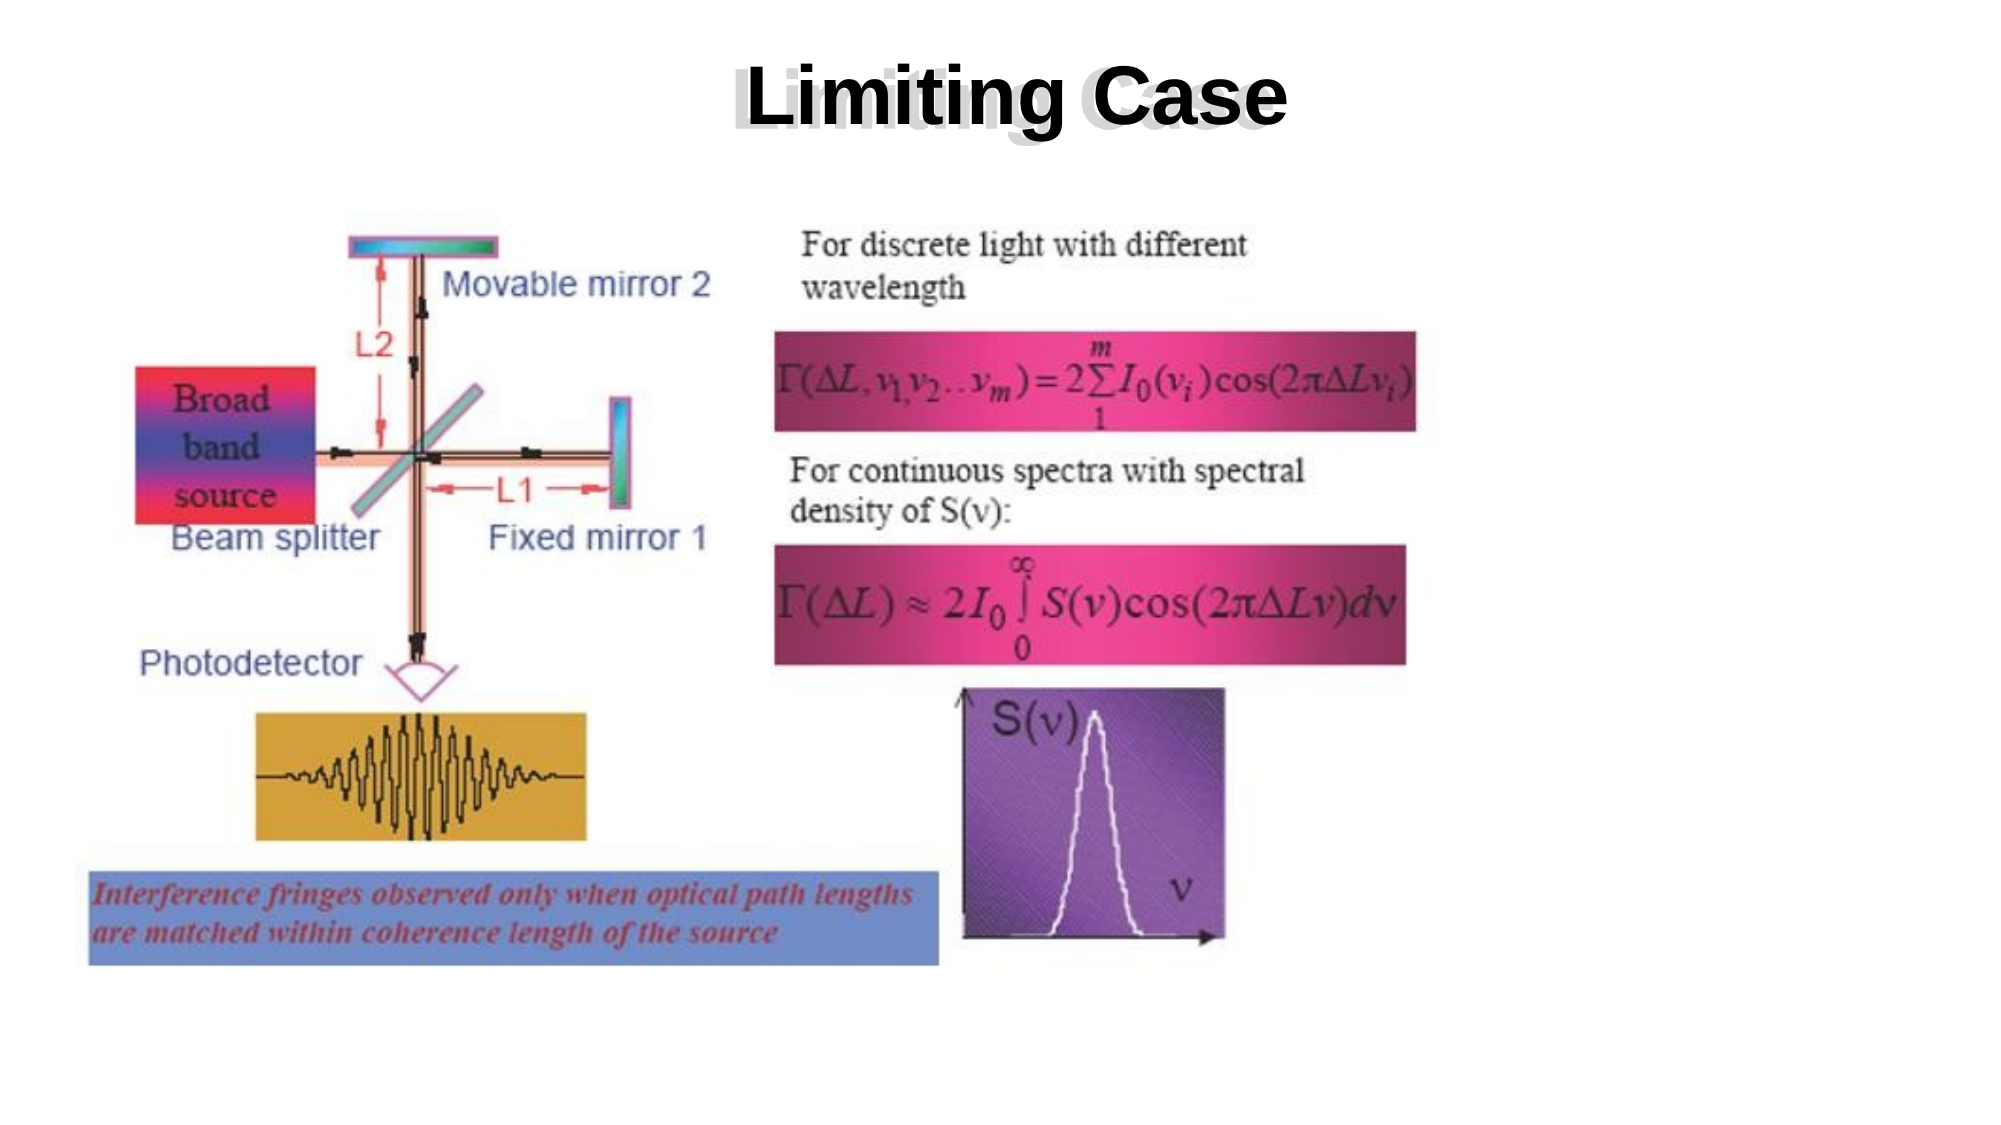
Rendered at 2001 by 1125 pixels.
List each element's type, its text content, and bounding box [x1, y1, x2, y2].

picture [735, 66, 1273, 146]
title Limiting Case [323, 2, 2000, 230]
picture [74, 209, 1437, 968]
